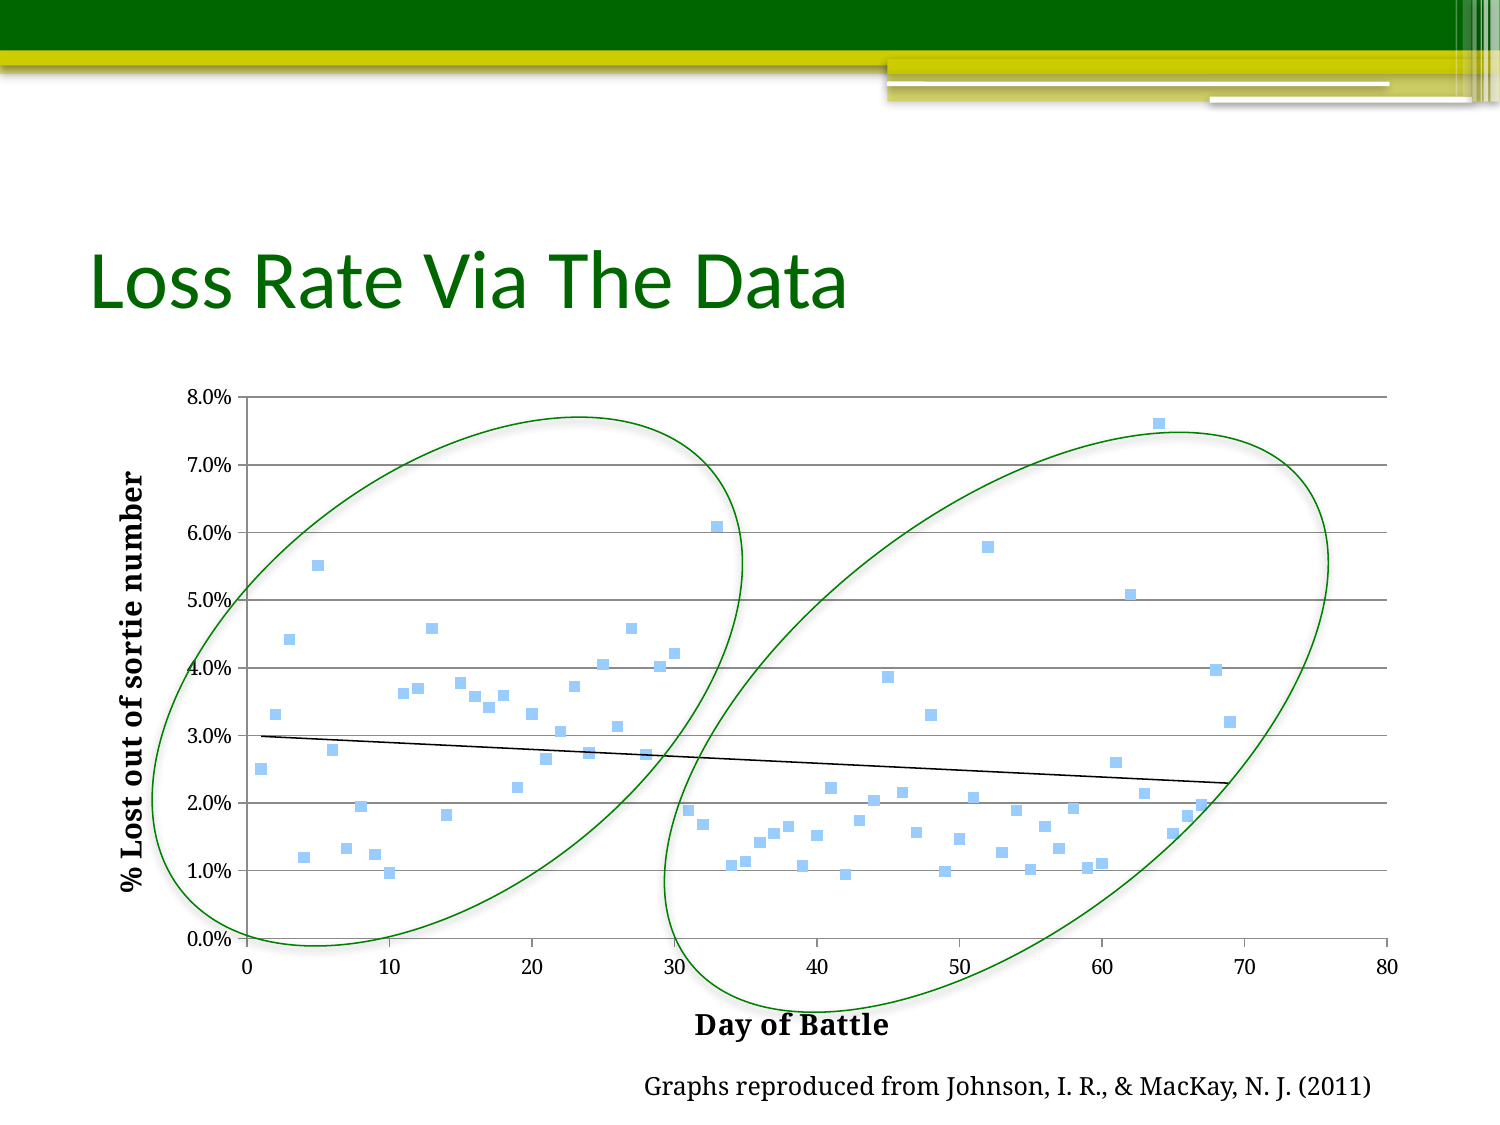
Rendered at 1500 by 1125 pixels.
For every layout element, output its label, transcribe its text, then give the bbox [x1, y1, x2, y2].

chart [74, 368, 1426, 1079]
title Loss Rate Via The Data [75, 187, 1425, 363]
text_box Graphs reproduced from Johnson, I. R., & MacKay, N. J. (2011) [162, 1088, 1388, 1108]
